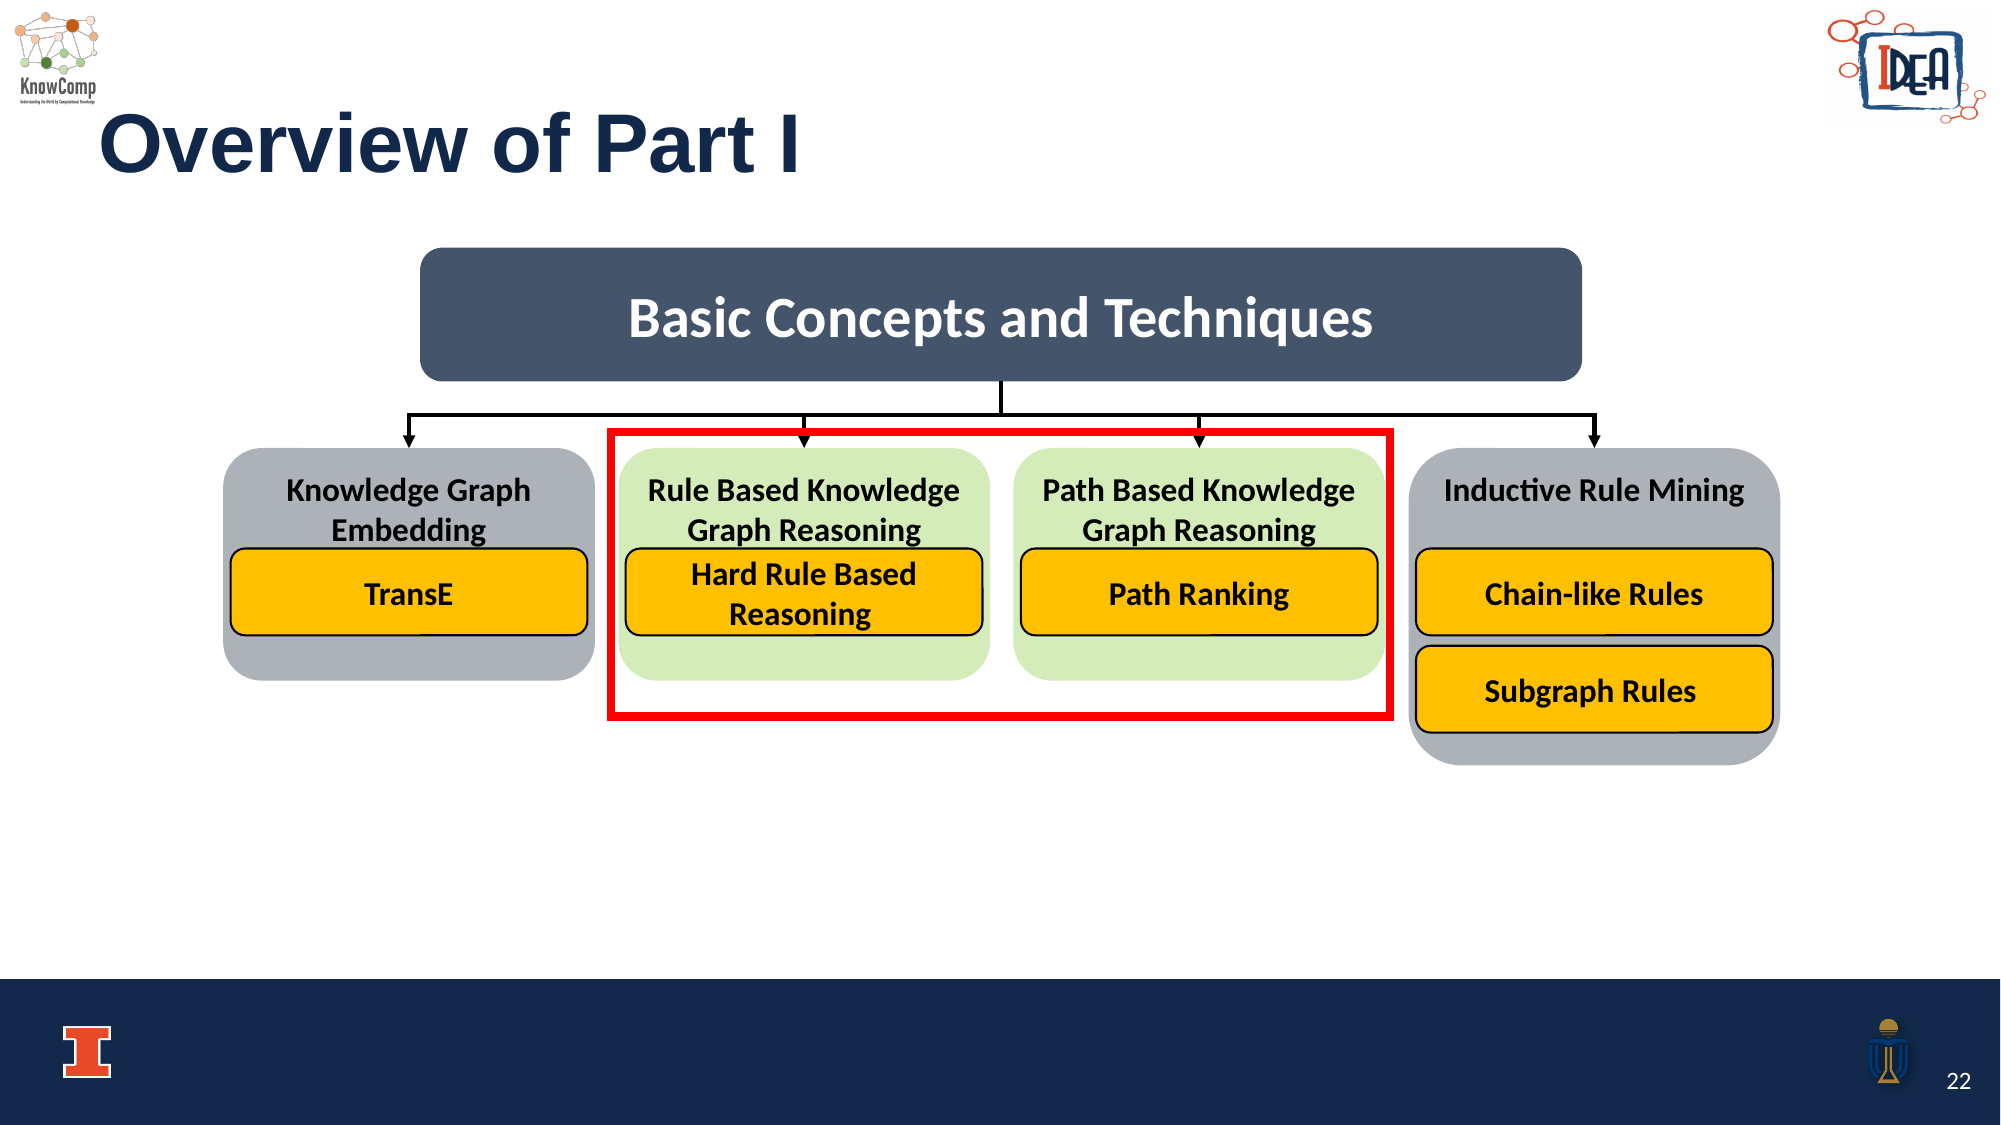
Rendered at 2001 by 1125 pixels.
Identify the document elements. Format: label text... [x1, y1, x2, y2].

text_box [610, 431, 1391, 717]
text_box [1066, 315, 1134, 514]
text_box [1426, 446, 1763, 460]
text_box [232, 446, 586, 460]
text_box Basic Concepts and Techniques [739, 246, 1264, 383]
slide_number 22 [1649, 1050, 1987, 1110]
text_box Basic Concepts and Techniques [1331, 246, 1584, 383]
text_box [1264, 118, 1331, 712]
text_box [1407, 493, 1782, 767]
text_box TransE [229, 555, 589, 637]
title Overview of Part I [83, 45, 1900, 233]
text_box [222, 478, 596, 682]
text_box Rule Based Knowledge Graph Reasoning [602, 460, 610, 555]
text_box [869, 316, 936, 514]
text_box Inductive Rule Mining [1408, 460, 1781, 516]
text_box Basic Concepts and Techniques [419, 246, 671, 383]
picture [0, 0, 2001, 1125]
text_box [671, 118, 739, 711]
text_box Knowledge Graph Embedding [223, 460, 595, 555]
text_box Subgraph Rules [1414, 644, 1774, 734]
text_box Chain-like Rules [1414, 547, 1774, 637]
